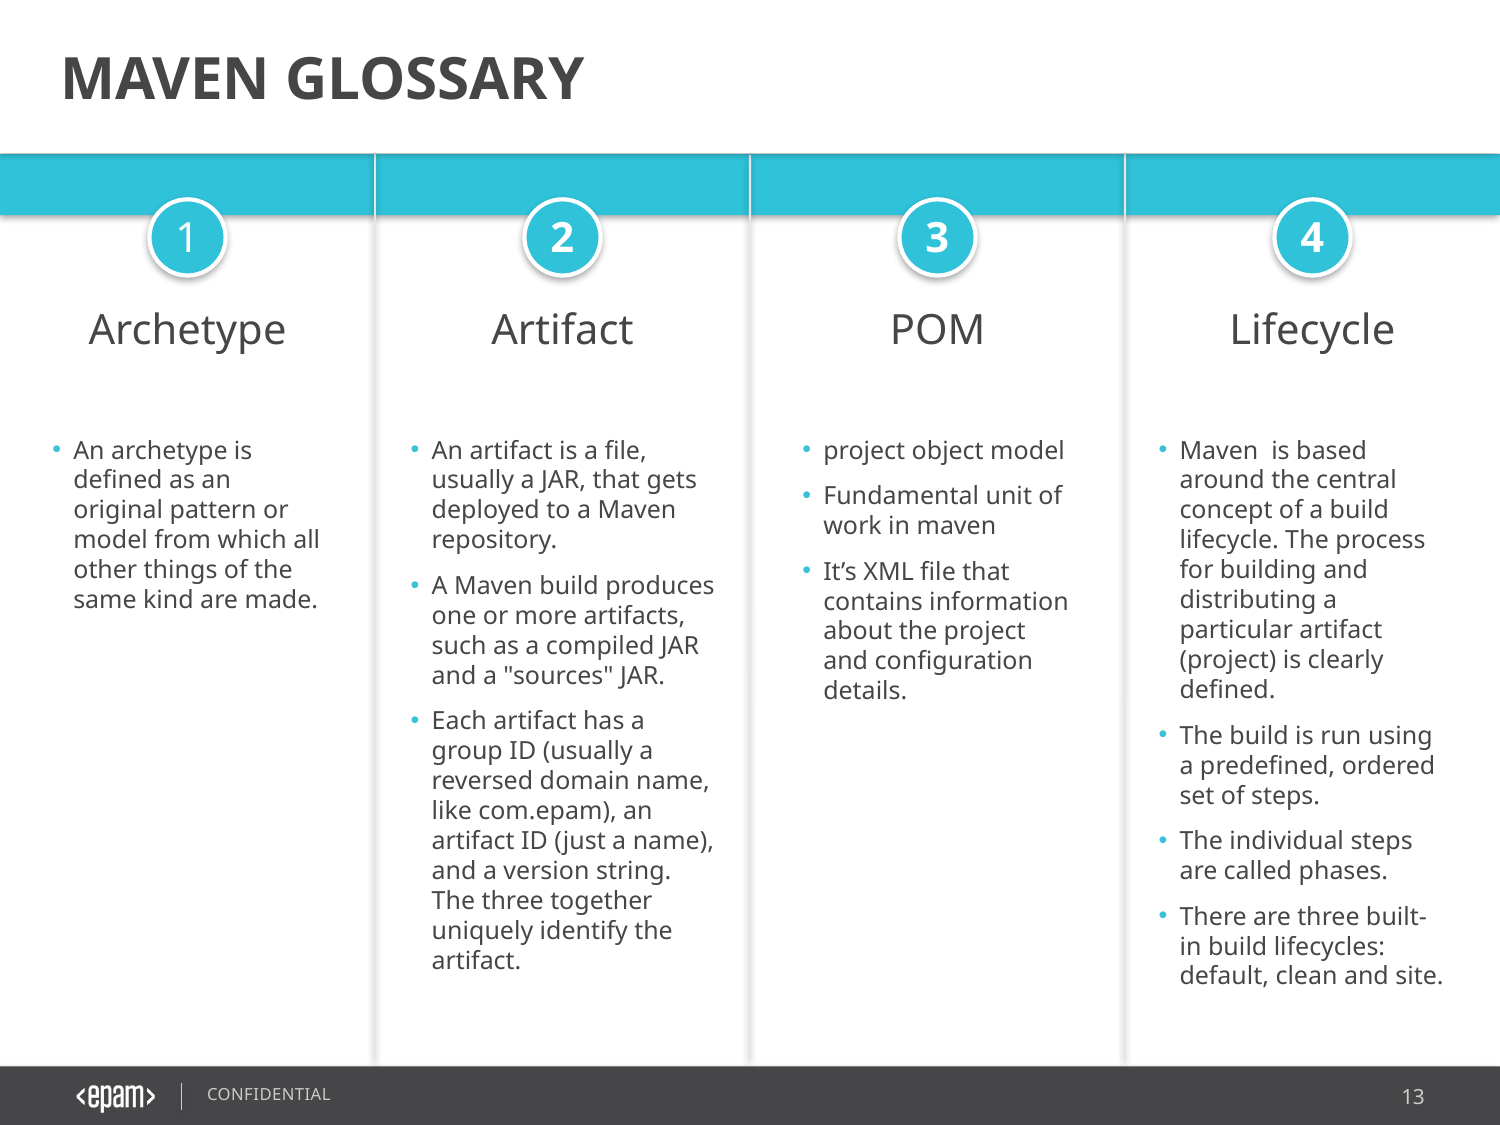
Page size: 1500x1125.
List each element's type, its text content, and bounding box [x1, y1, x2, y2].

list An artifact is a file, usually a JAR, that gets deployed to a Maven repository. A Maven build produces one or more artifacts, such as a compiled JAR and a "sources" JAR. Each artifact has a group ID (usually a reversed domain name, like com.epam), an artifact ID (just a name), and a version string. The three together uniquely identify the artifact. [395, 426, 736, 952]
list An archetype is defined as an original pattern or model from which all other things of the same kind are made. [37, 426, 338, 952]
list Artifact [412, 295, 713, 413]
list project object model Fundamental unit of work in maven It’s XML file that contains information about the project and configuration details. [787, 426, 1088, 952]
list Archetype [37, 295, 338, 413]
list Maven is based around the central concept of a build lifecycle. The process for building and distributing a particular artifact (project) is clearly defined. The build is run using a predefined, ordered set of steps. The individual steps are called phases. There are three built-in build lifecycles: default, clean and site. [1143, 426, 1463, 952]
picture [76, 1085, 155, 1113]
list POM [787, 295, 1088, 413]
list MAVEN GLOSSARY [0, 0, 1500, 153]
list Lifecycle [1162, 295, 1463, 413]
